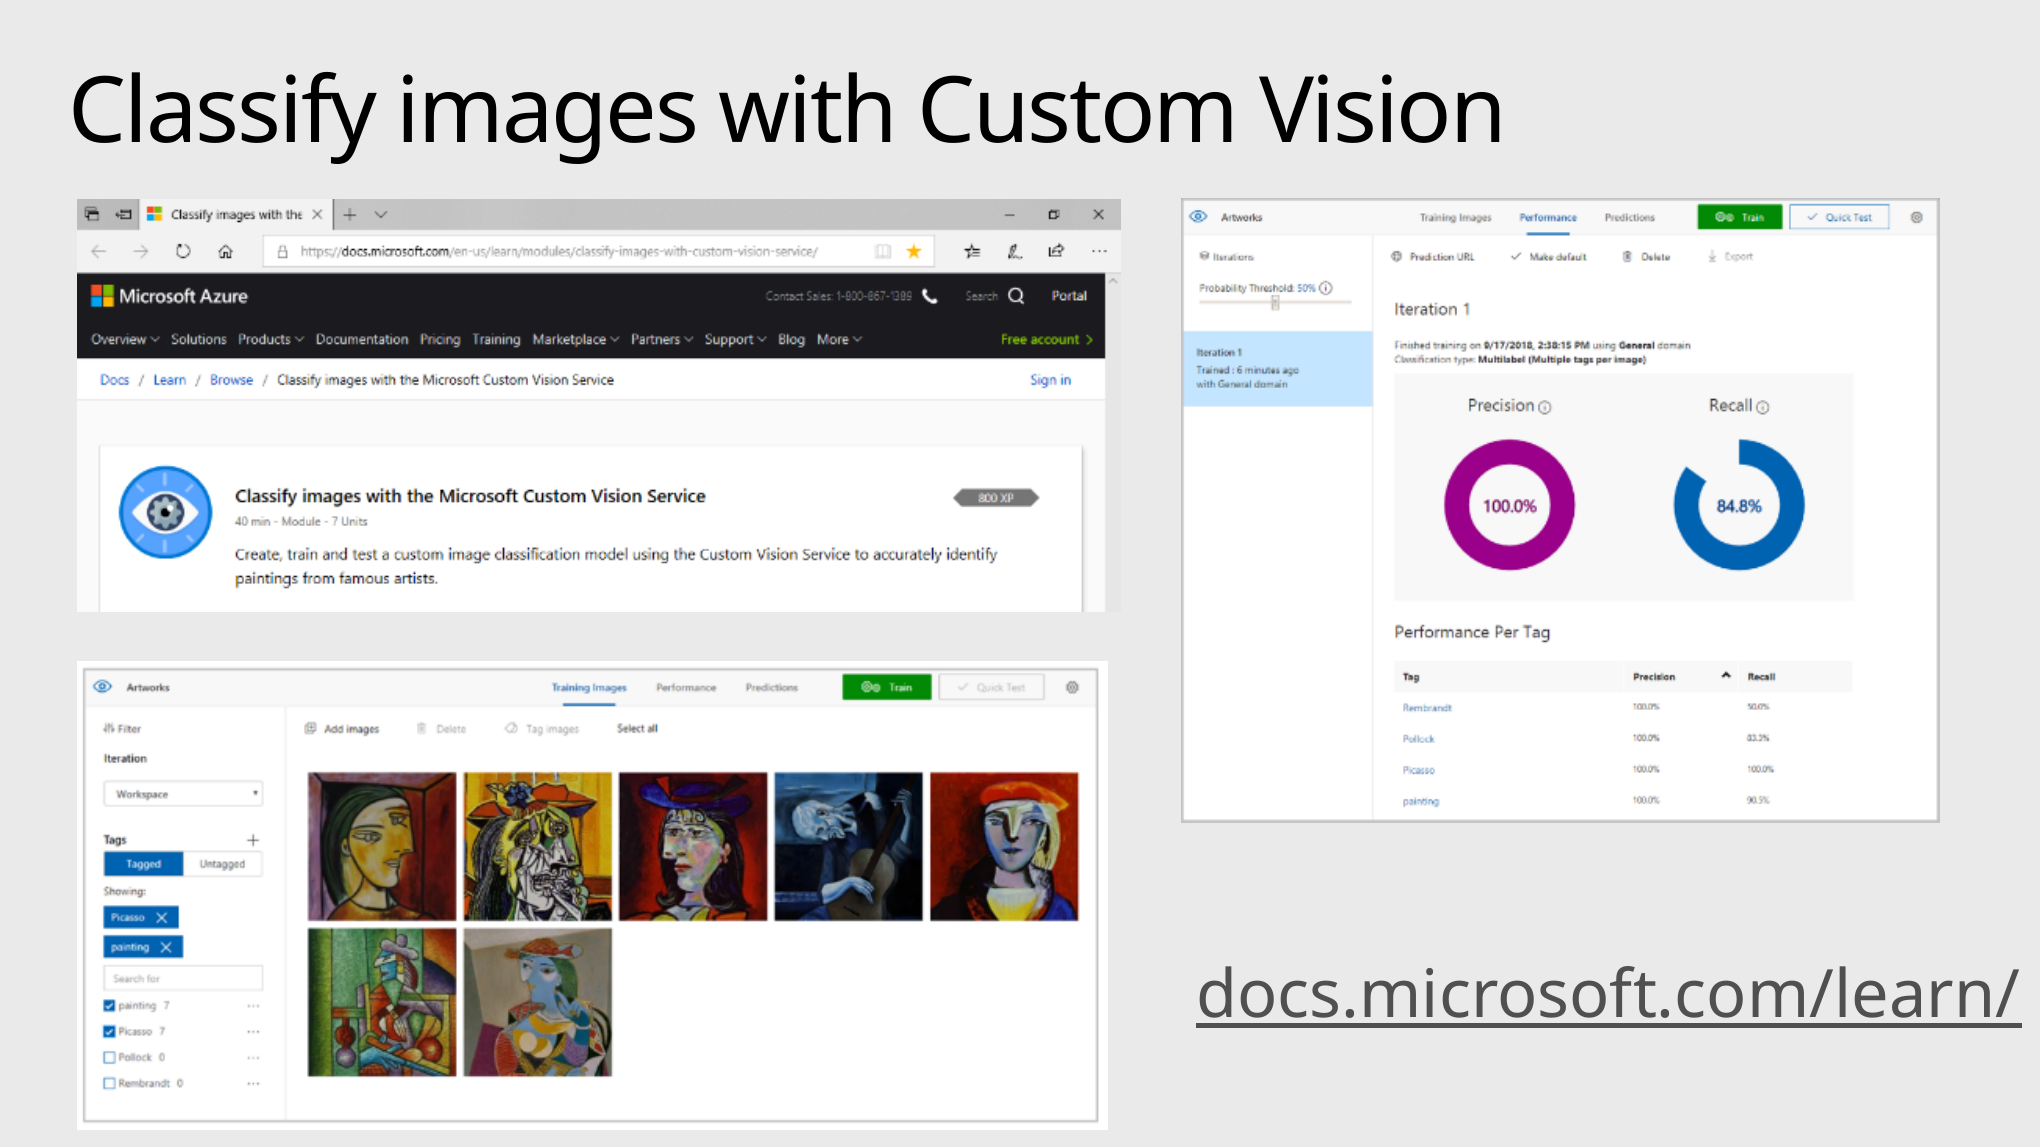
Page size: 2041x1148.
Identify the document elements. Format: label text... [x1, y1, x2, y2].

picture [77, 660, 1108, 1131]
picture [77, 198, 1121, 612]
picture [1181, 198, 1940, 824]
title Classify images with Custom Vision [45, 48, 1996, 199]
text_box docs.microsoft.com/learn/ [1181, 943, 2041, 1039]
